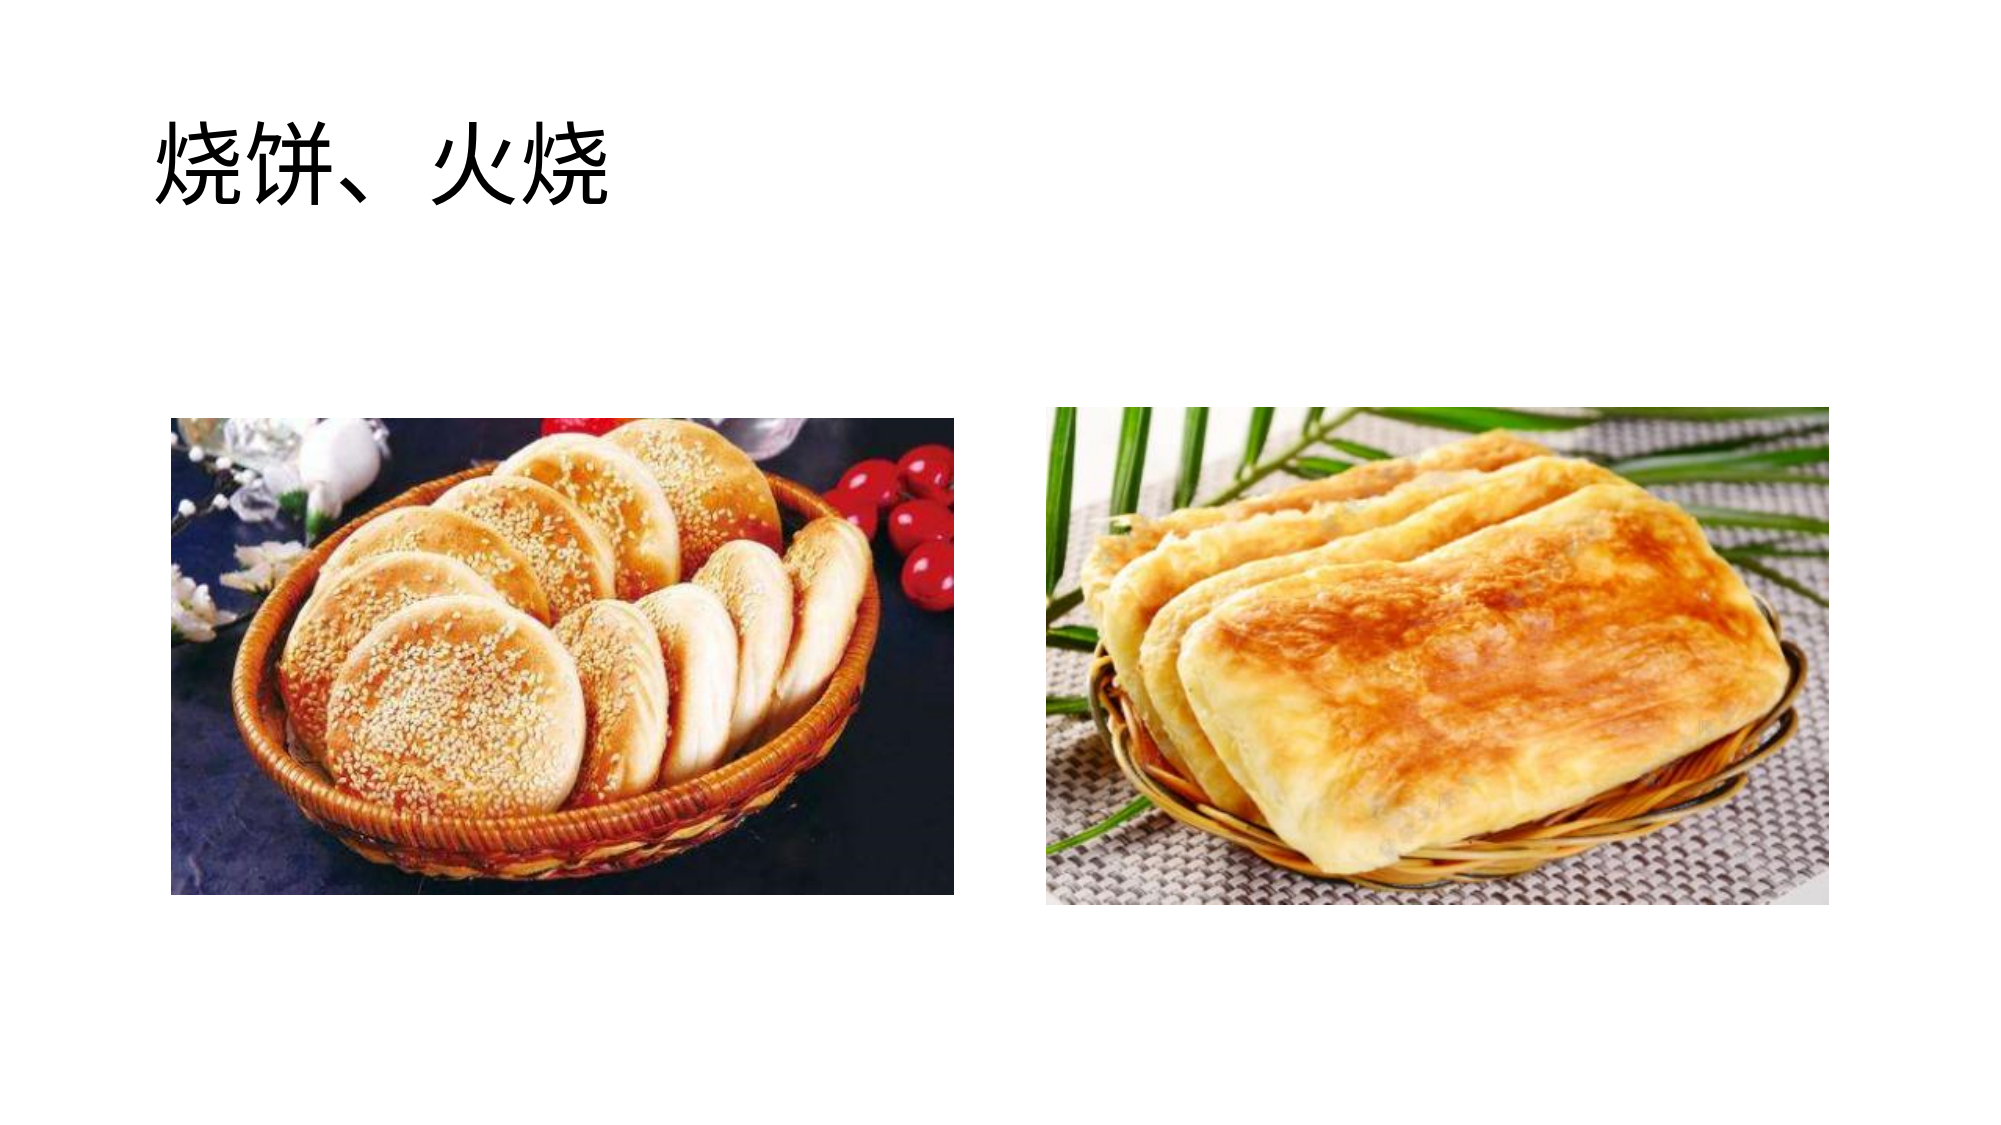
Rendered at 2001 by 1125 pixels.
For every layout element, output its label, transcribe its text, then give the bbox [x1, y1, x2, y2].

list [171, 418, 954, 895]
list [1046, 407, 1829, 905]
title 烧饼、火烧 [137, 59, 1863, 278]
